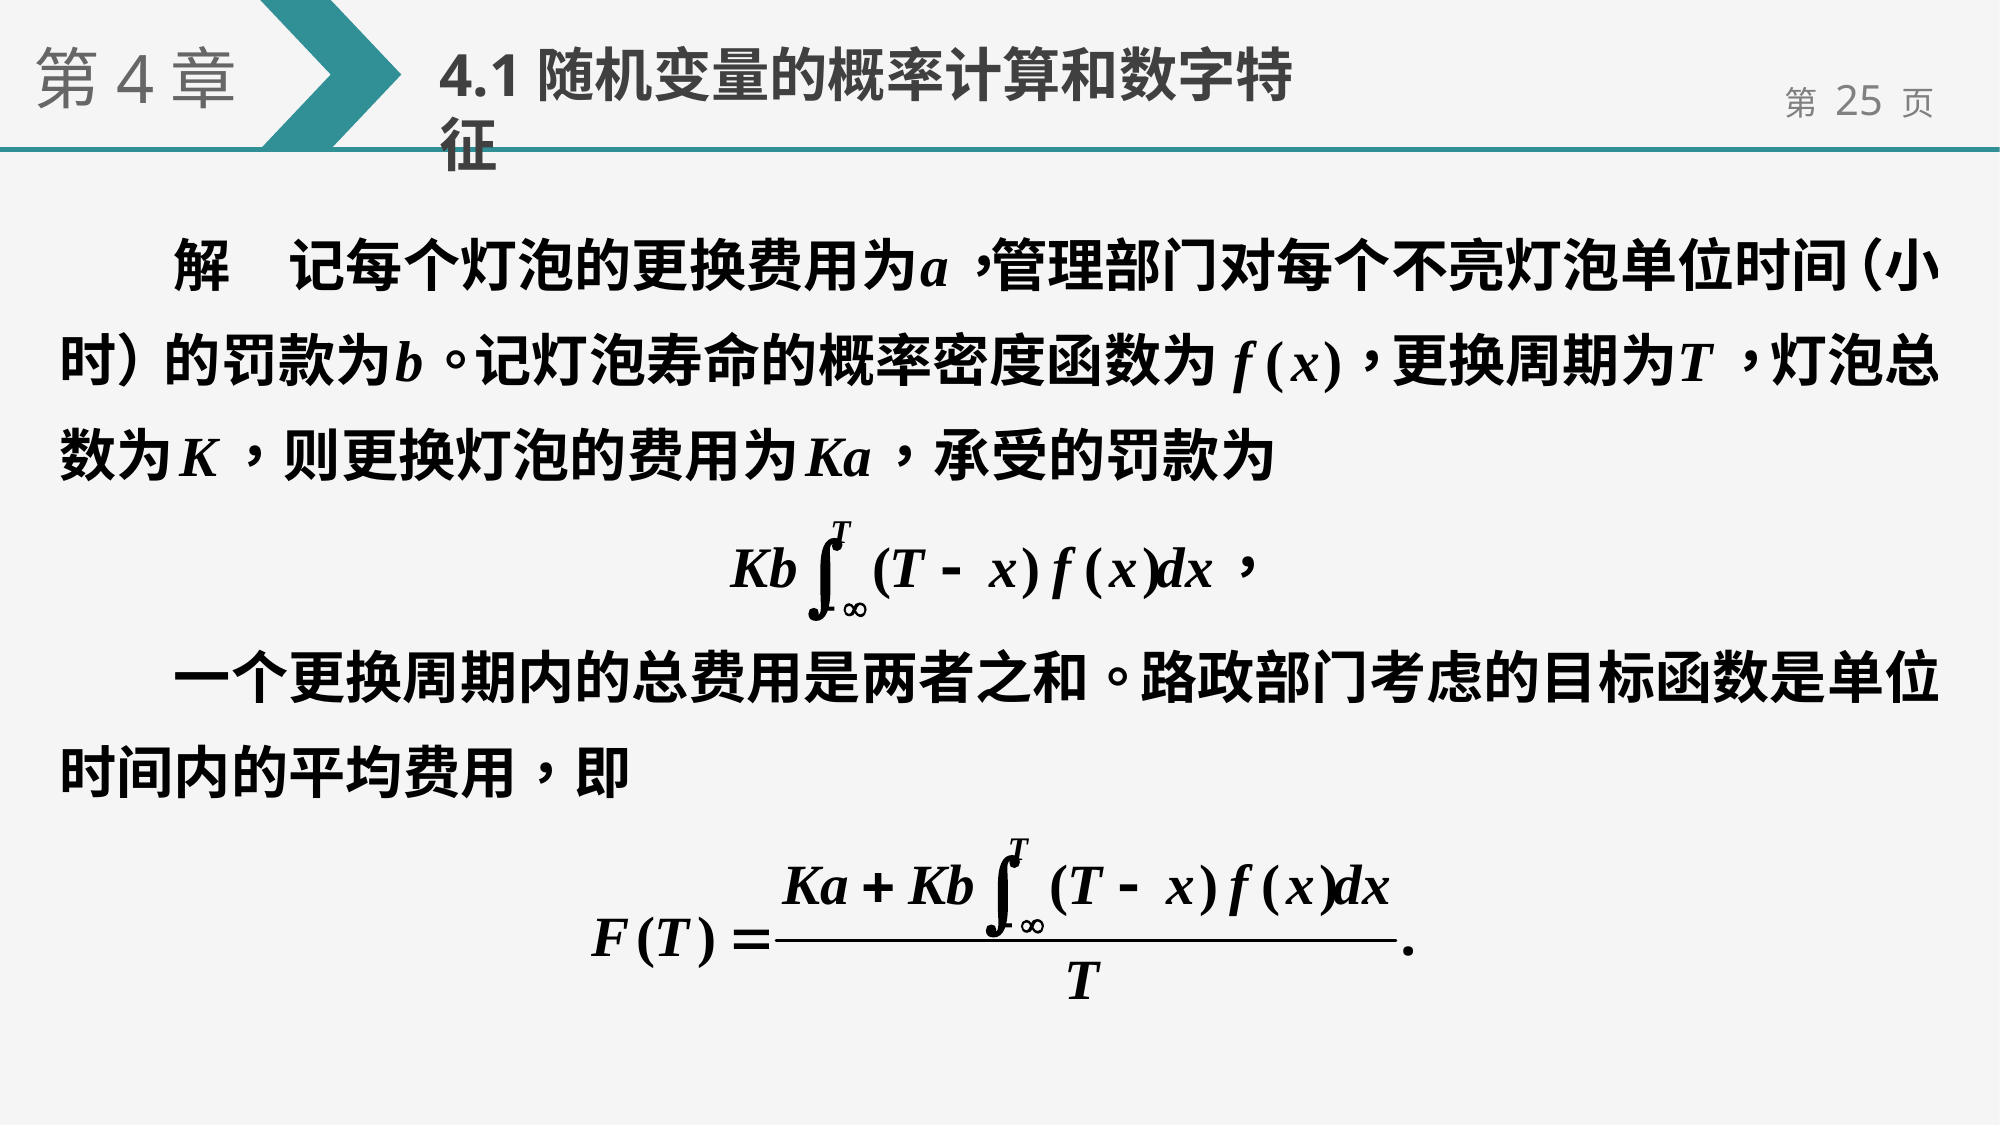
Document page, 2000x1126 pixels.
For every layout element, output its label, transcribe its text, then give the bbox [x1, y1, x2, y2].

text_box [424, 152, 1366, 156]
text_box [59, 218, 1938, 1054]
text_box 4.1随机变量的概率计算和数字特征 [424, 31, 1366, 148]
text_box 4.1随机变量的概率计算和数字特征 [424, 161, 1366, 186]
text_box 第4章 [19, 29, 253, 125]
text_box [258, 0, 403, 148]
